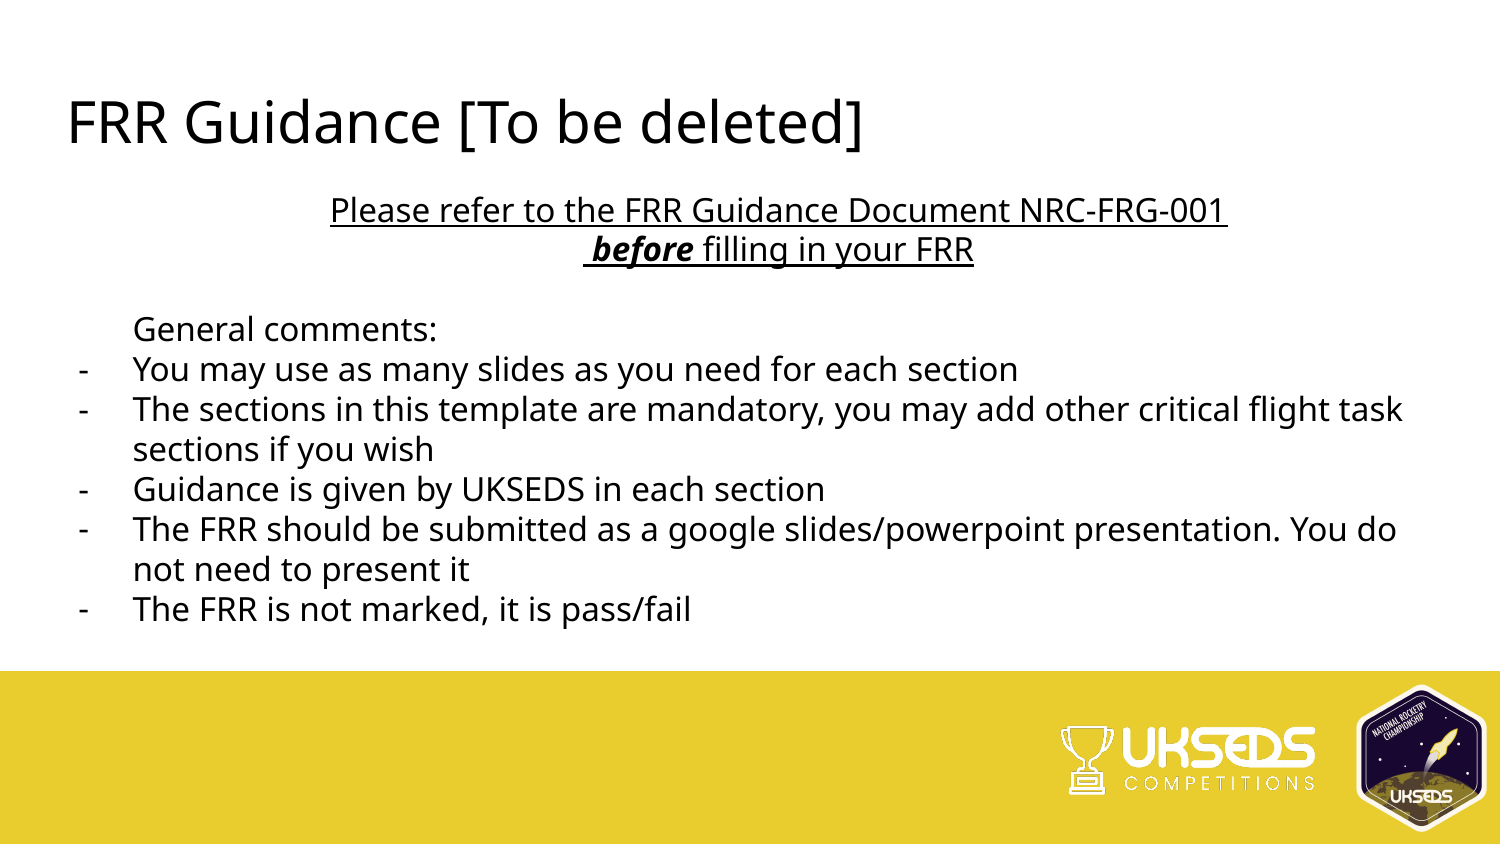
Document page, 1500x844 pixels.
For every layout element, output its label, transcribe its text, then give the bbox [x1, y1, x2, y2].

title FRR Guidance [To be deleted] [51, 72, 1449, 167]
list Please refer to the FRR Guidance Document NRC-FRG-001 before filling in your FRR General comments: You may use as many slides as you need for each section The sections in this template are mandatory, you may add other critical flight task sections if you wish Guidance is given by UKSEDS in each section The FRR should be submitted as a google slides/powerpoint presentation. You do not need to present it The FRR is not marked, it is pass/fail [42, 166, 1441, 650]
picture [1350, 677, 1493, 839]
picture [1048, 711, 1329, 804]
